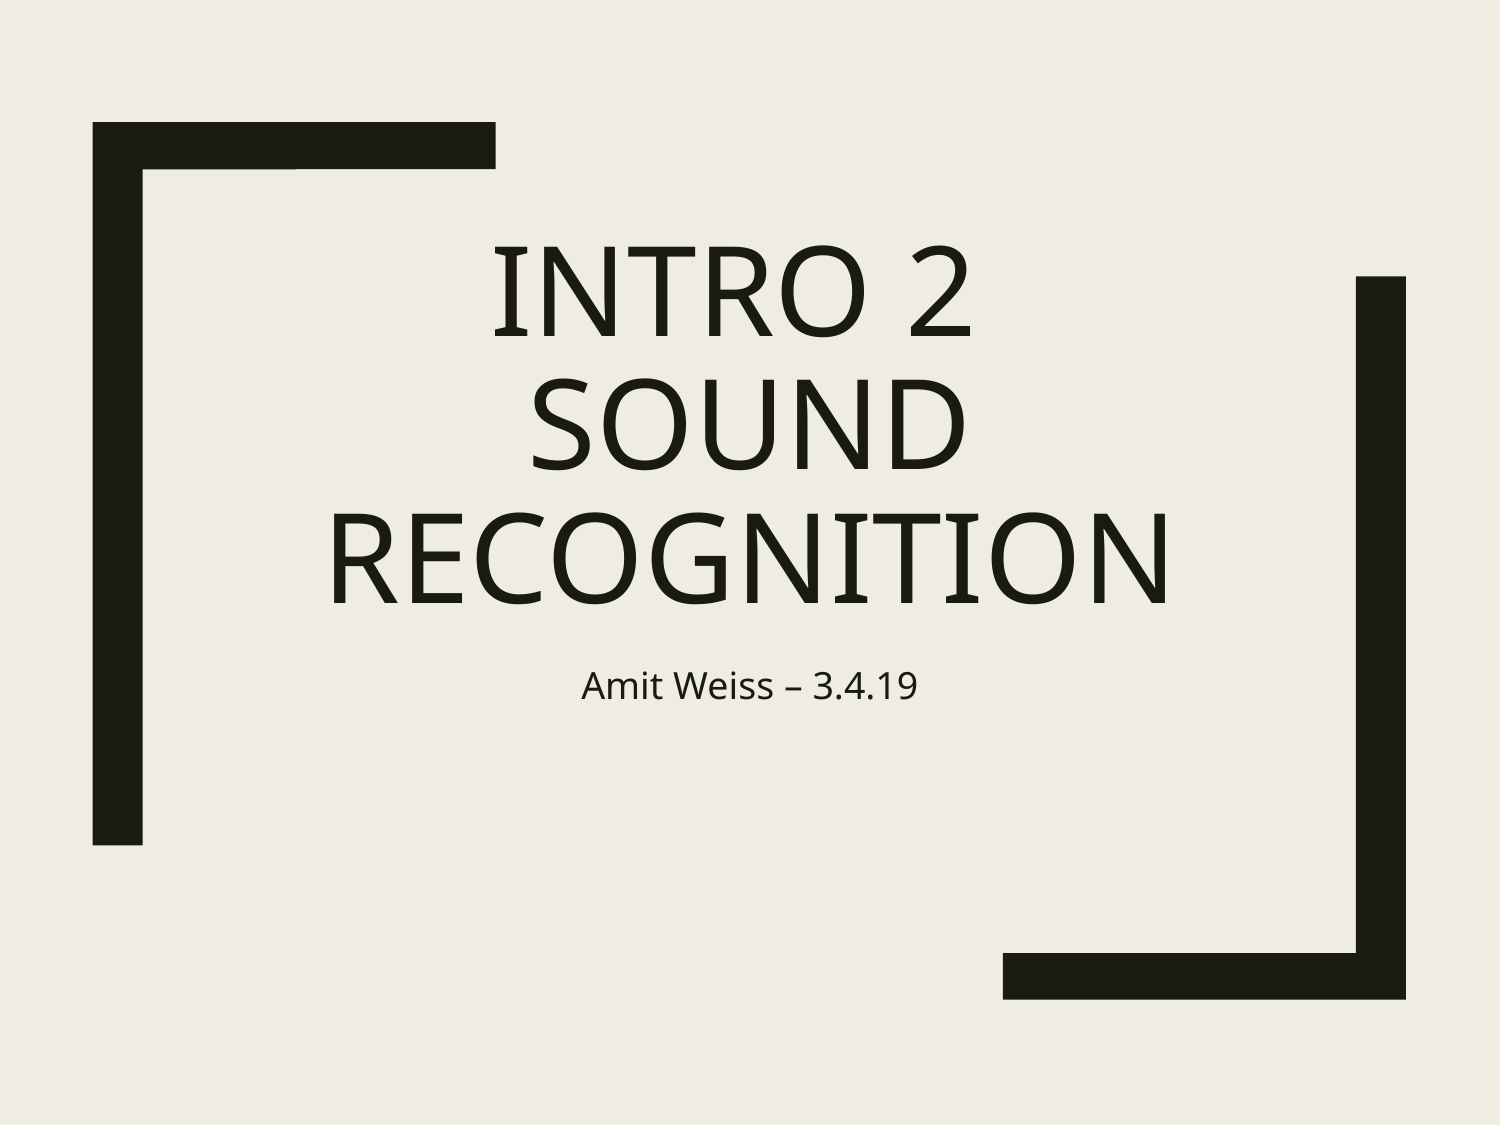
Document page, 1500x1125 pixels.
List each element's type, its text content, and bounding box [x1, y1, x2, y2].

subtitle Amit Weiss – 3.4.19 [329, 649, 1171, 828]
title INTRO 2 SOUND RECOGNITION [235, 293, 1265, 638]
